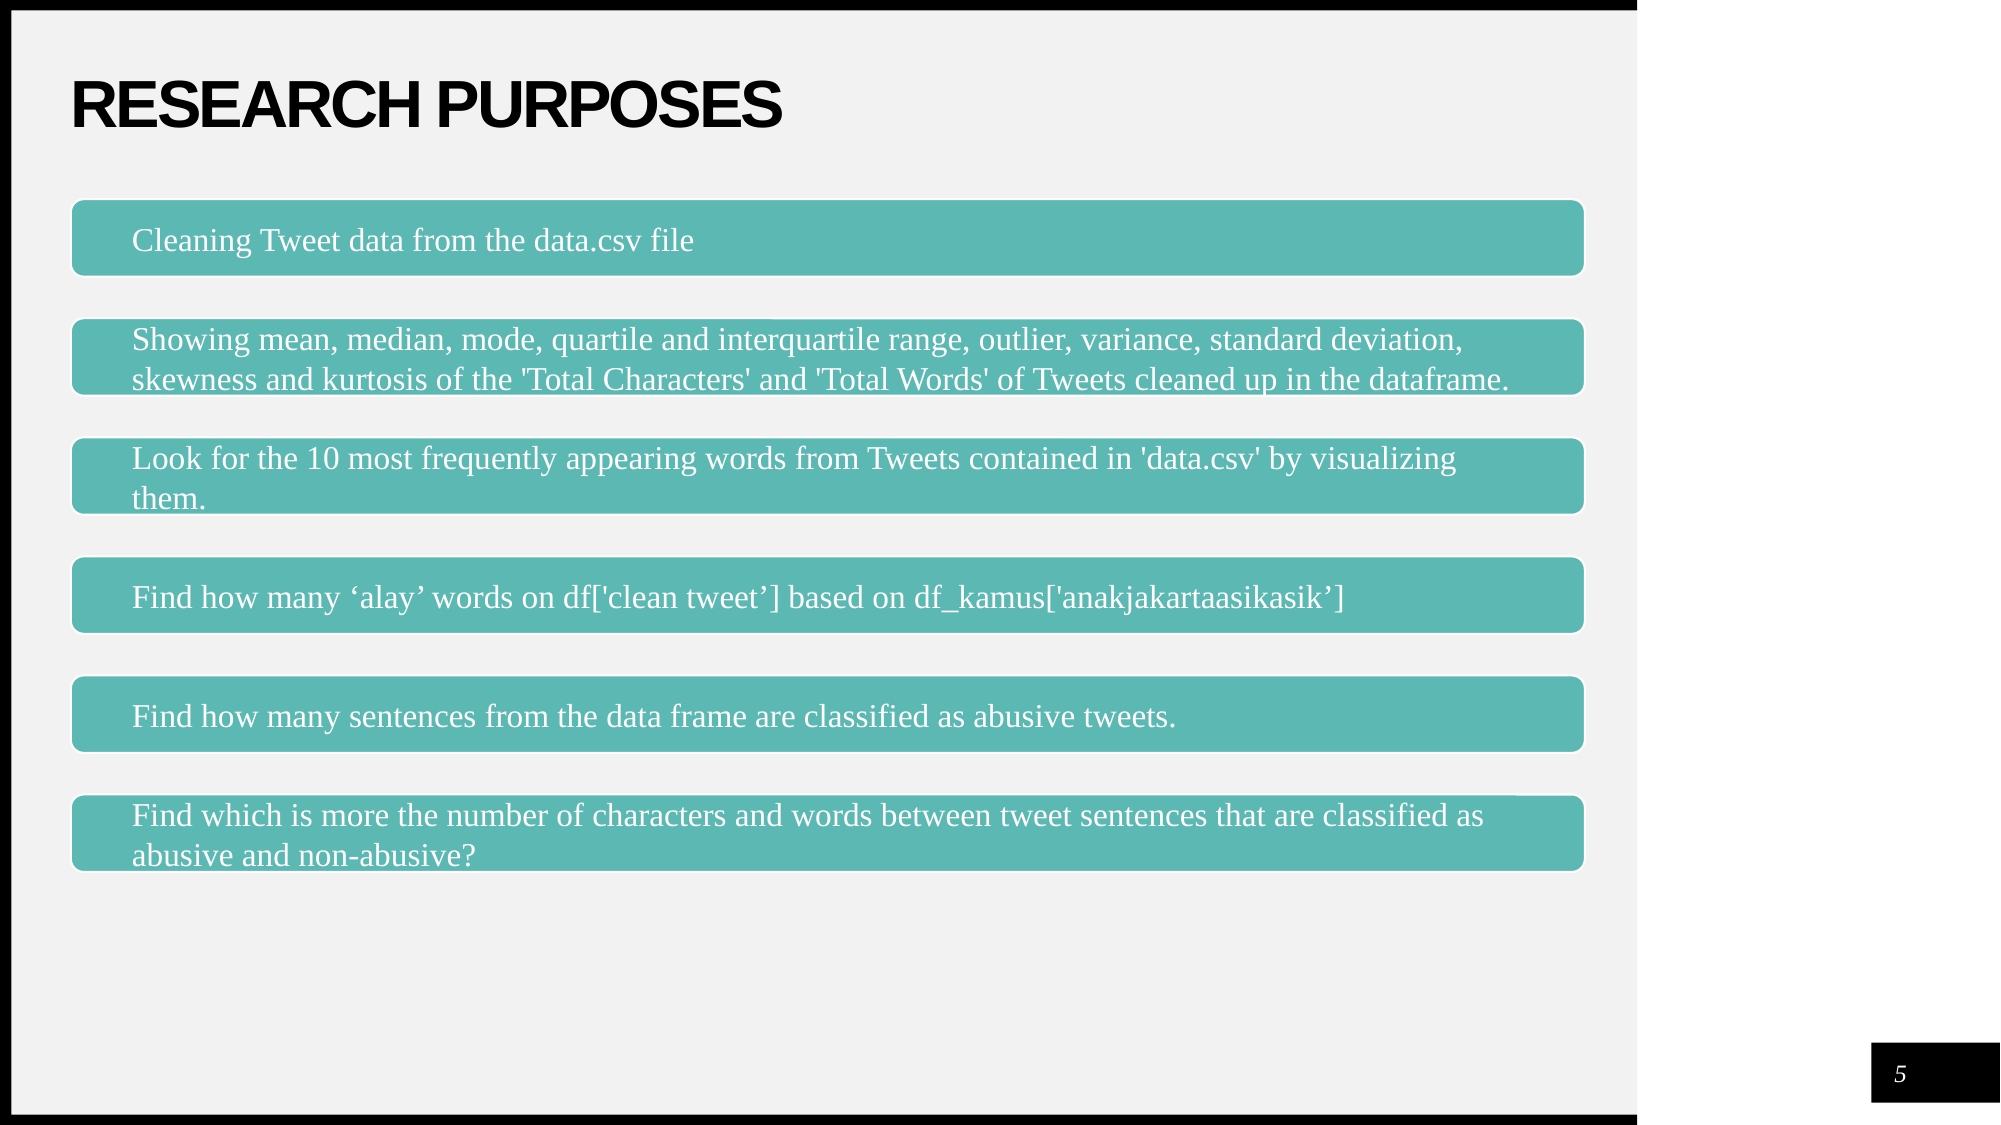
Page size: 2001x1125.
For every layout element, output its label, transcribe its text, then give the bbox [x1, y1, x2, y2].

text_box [70, 675, 1585, 753]
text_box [70, 794, 1585, 872]
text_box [70, 437, 1585, 515]
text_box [70, 556, 1585, 634]
title RESEARCH PURPOSES [70, 70, 1580, 142]
slide_number 5 [1877, 1050, 1924, 1096]
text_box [70, 318, 1585, 396]
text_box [70, 199, 1585, 277]
